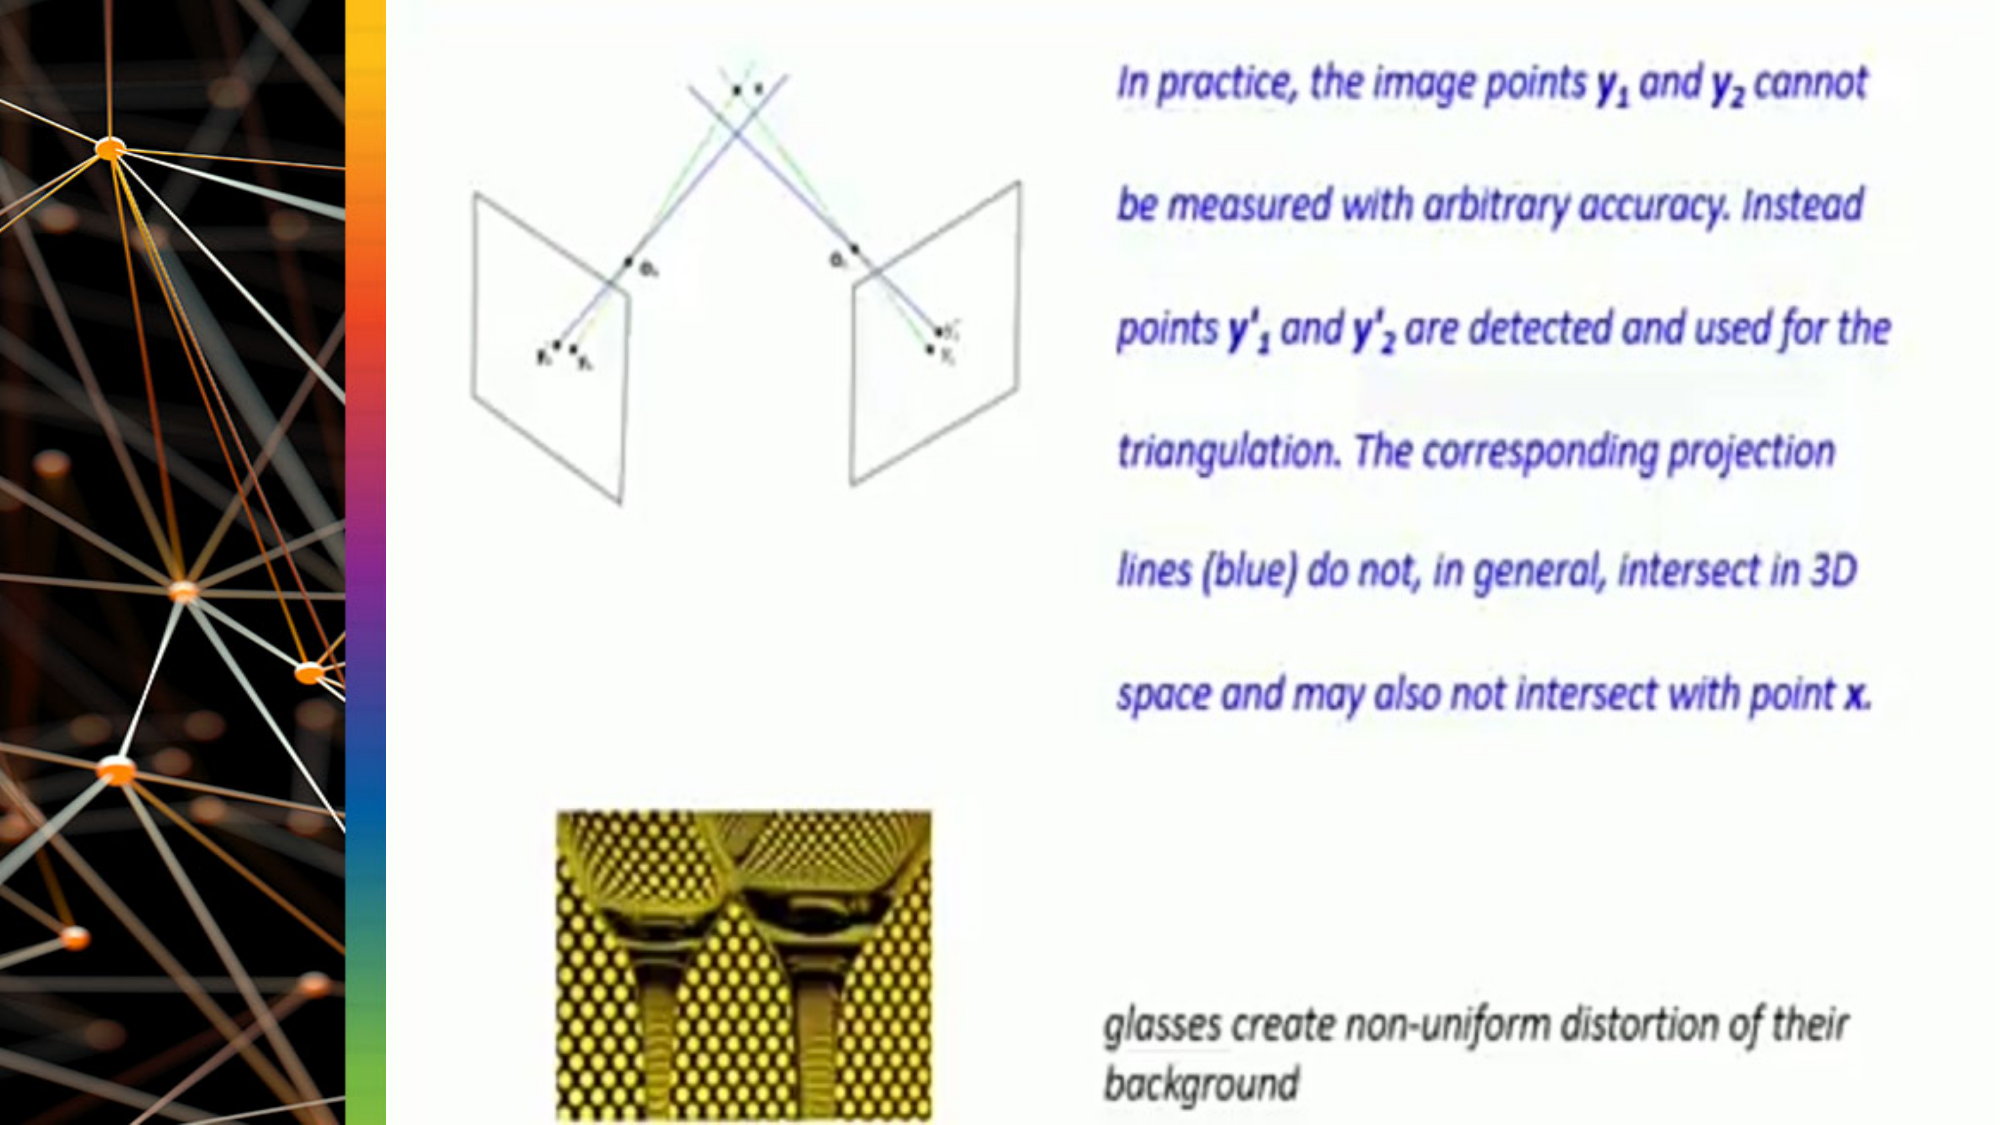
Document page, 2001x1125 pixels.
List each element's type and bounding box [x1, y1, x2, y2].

picture [386, 0, 2000, 1125]
list [0, 0, 386, 1125]
